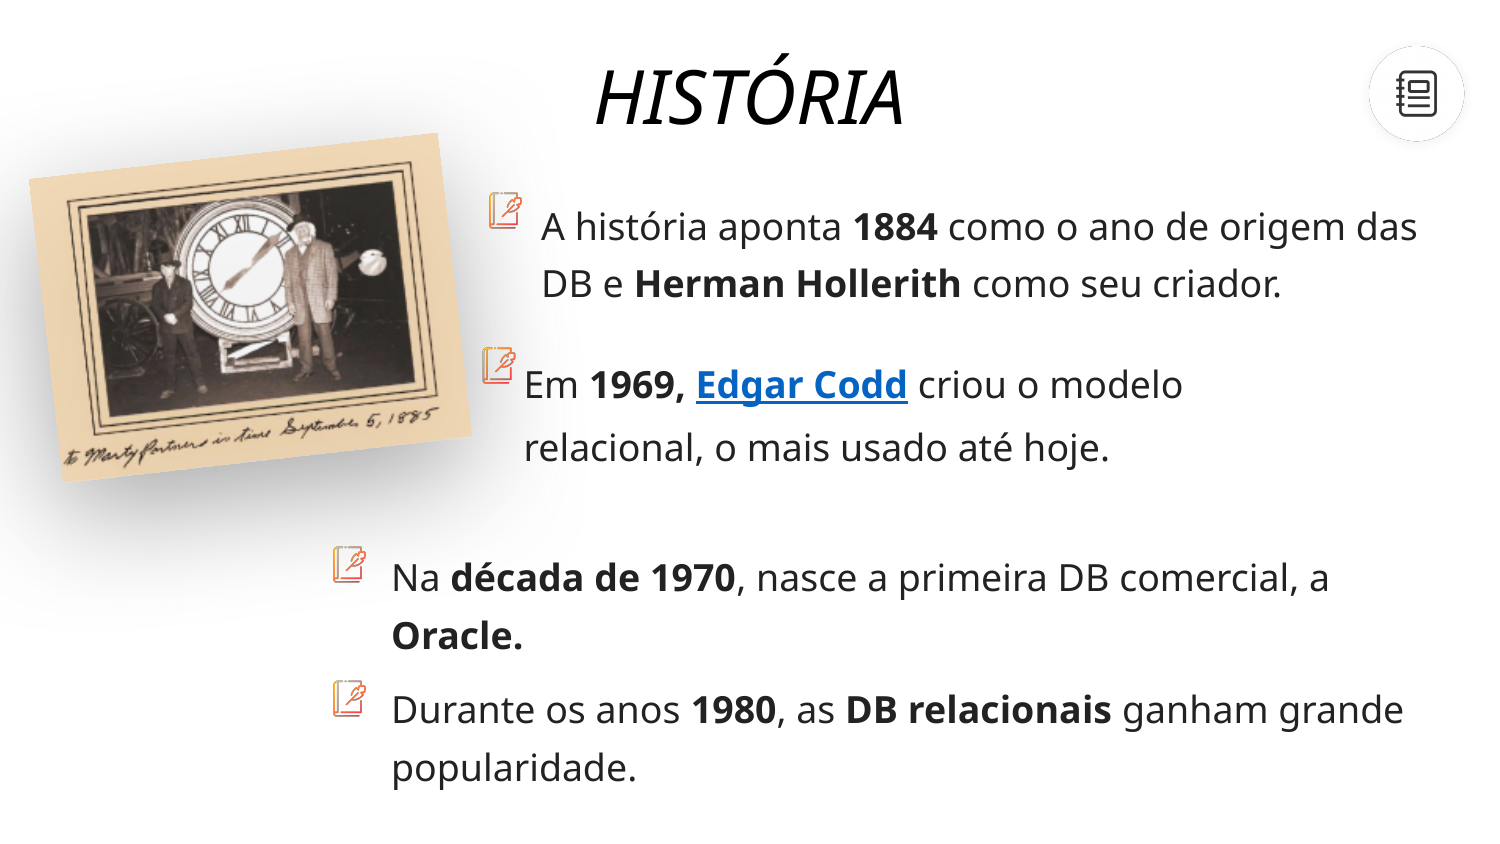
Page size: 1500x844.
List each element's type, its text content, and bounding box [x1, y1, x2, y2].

text_box HISTÓRIA [97, 34, 1355, 146]
picture [478, 183, 534, 239]
text_box Durante os anos 1980, as DB relacionais ganham grande popularidade. [376, 658, 1492, 804]
text_box Em 1969, Edgar Codd criou o modelo relacional, o mais usado até hoje. [508, 331, 1375, 485]
picture [1357, 33, 1476, 153]
picture [471, 338, 527, 393]
picture [44, 154, 457, 461]
text_box Na década de 1970, nasce a primeira DB comercial, a Oracle. [376, 526, 1436, 658]
text_box A história aponta 1884 como o ano de origem das DB e Herman Hollerith como seu criador. [526, 174, 1469, 320]
picture [321, 537, 377, 592]
picture [321, 670, 377, 726]
